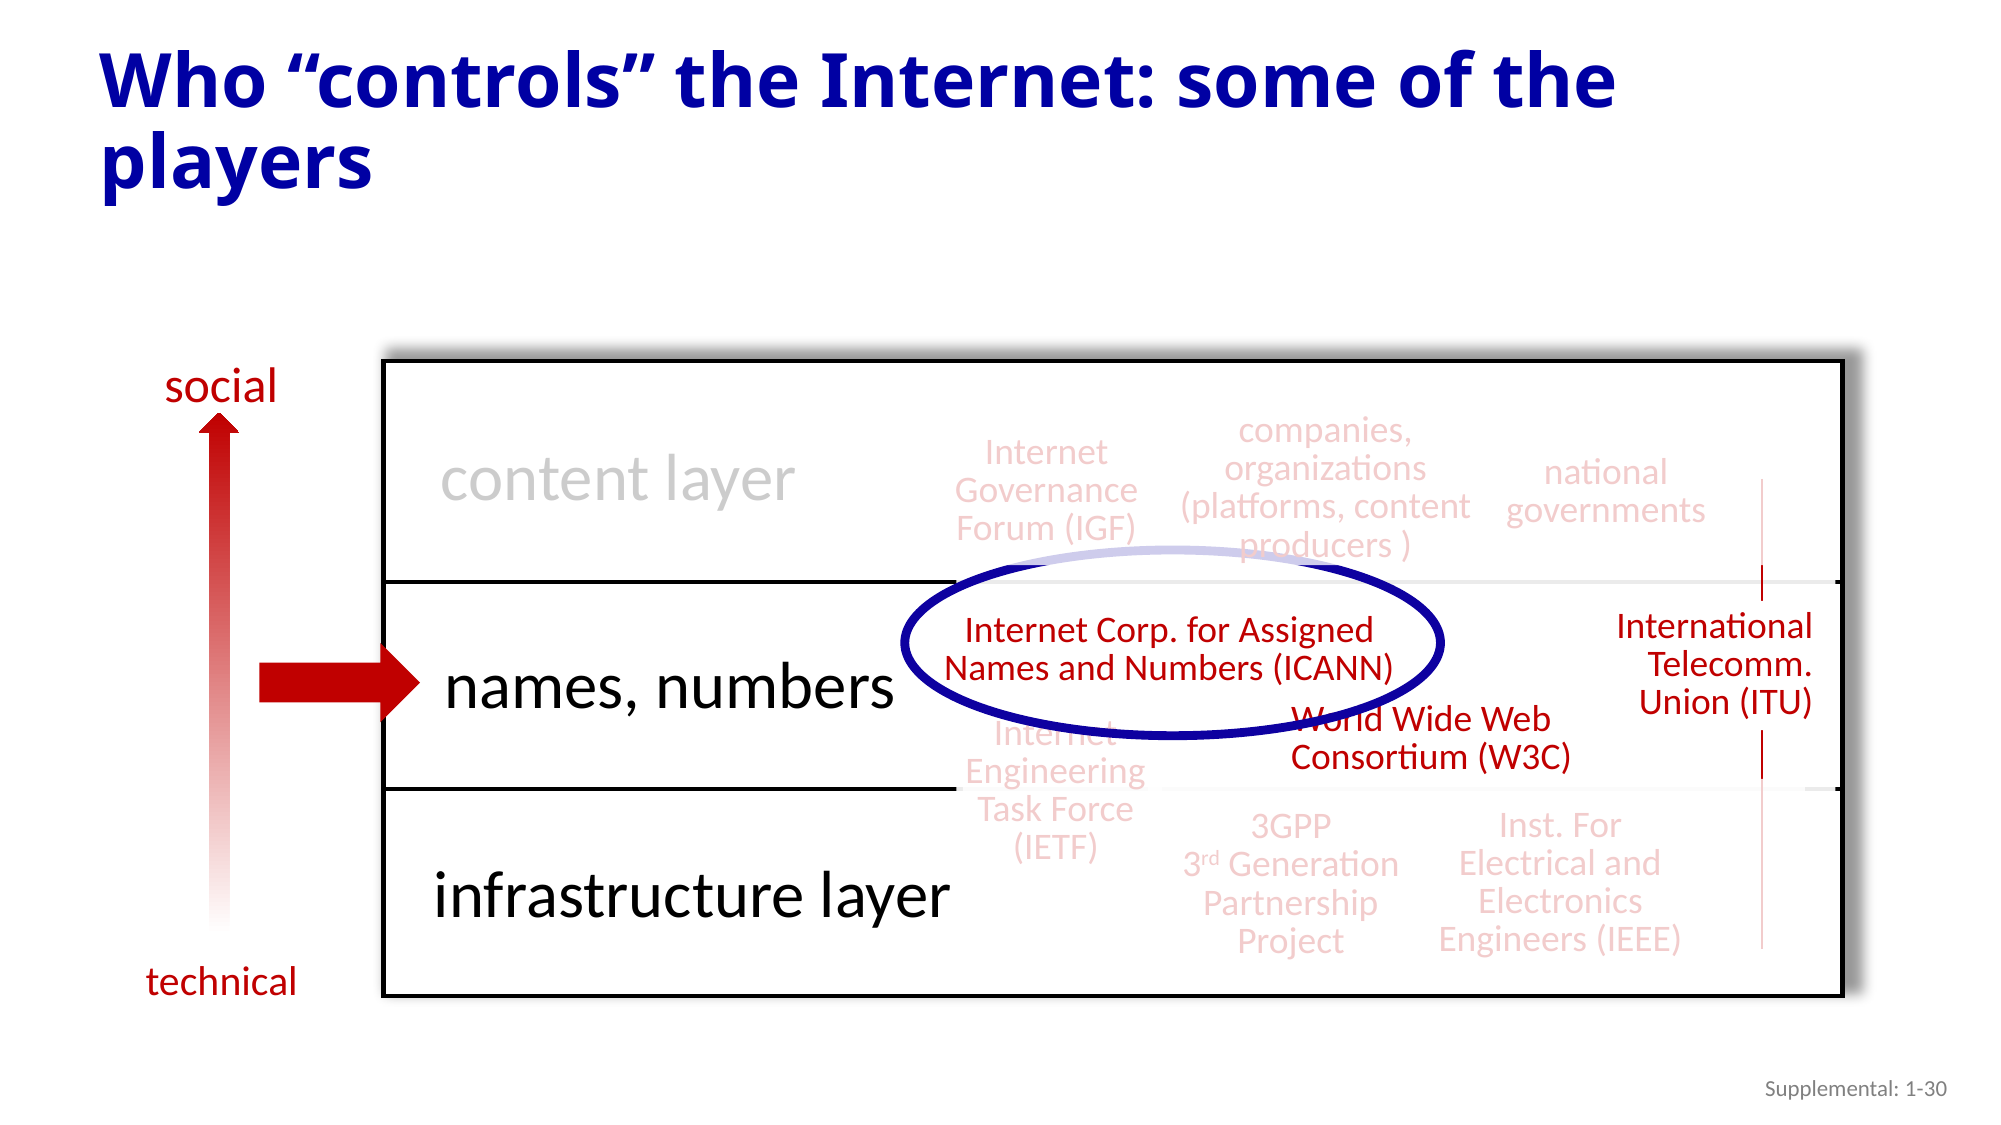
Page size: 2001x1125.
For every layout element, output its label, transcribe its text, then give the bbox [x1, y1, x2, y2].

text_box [383, 361, 1843, 997]
title Who “controls” the Internet: some of the players [84, 50, 1904, 198]
text_box [315, 640, 383, 725]
slide_number Supplemental: 1-30 [1512, 1056, 1963, 1117]
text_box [1539, 478, 1829, 949]
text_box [129, 345, 315, 1012]
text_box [916, 404, 1737, 575]
